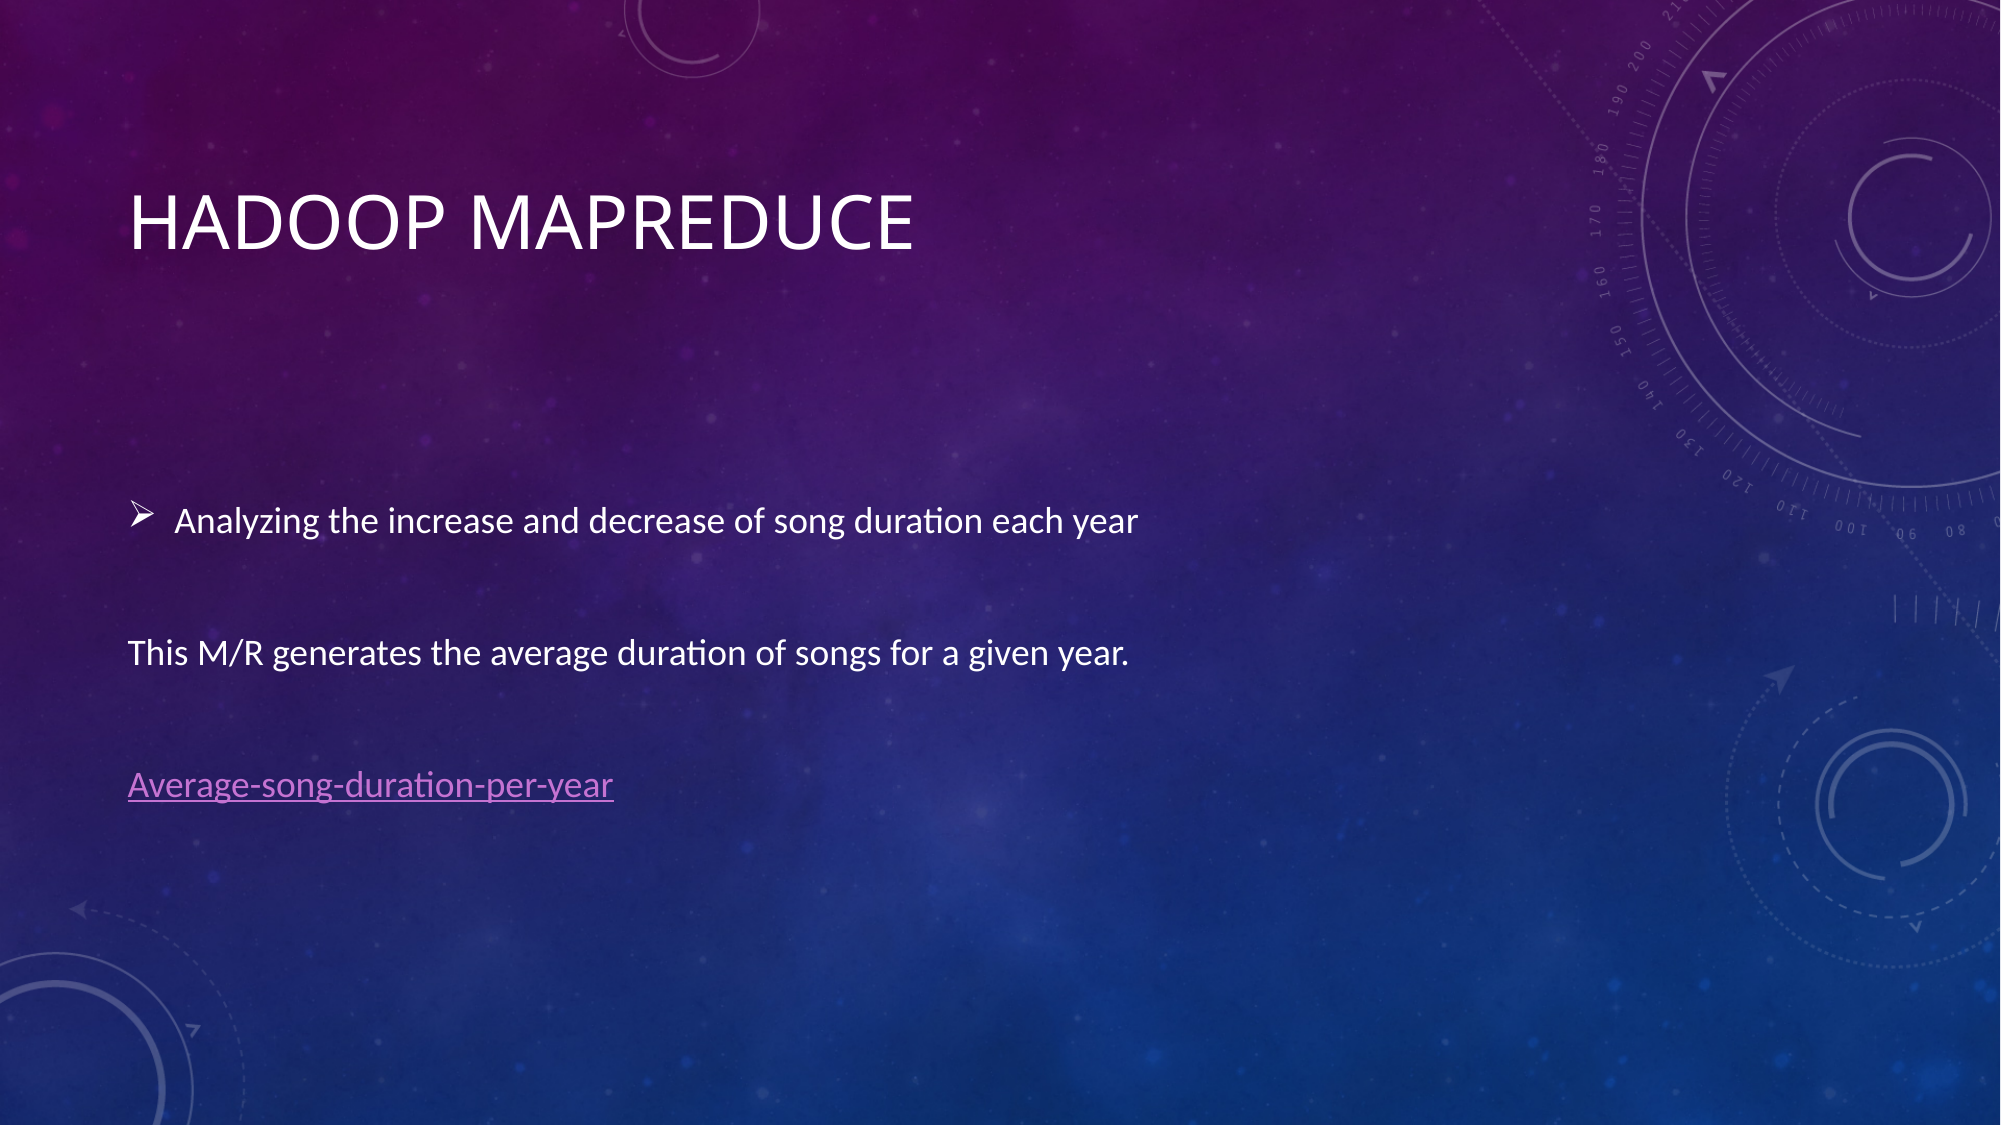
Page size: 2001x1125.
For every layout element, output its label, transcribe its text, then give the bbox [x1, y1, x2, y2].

title Hadoop mapreduce [112, 99, 1775, 339]
list Analyzing the increase and decrease of song duration each year This M/R generates the average duration of songs for a given year. Average-song-duration-per-year [112, 351, 1775, 950]
picture [0, 0, 2001, 1125]
